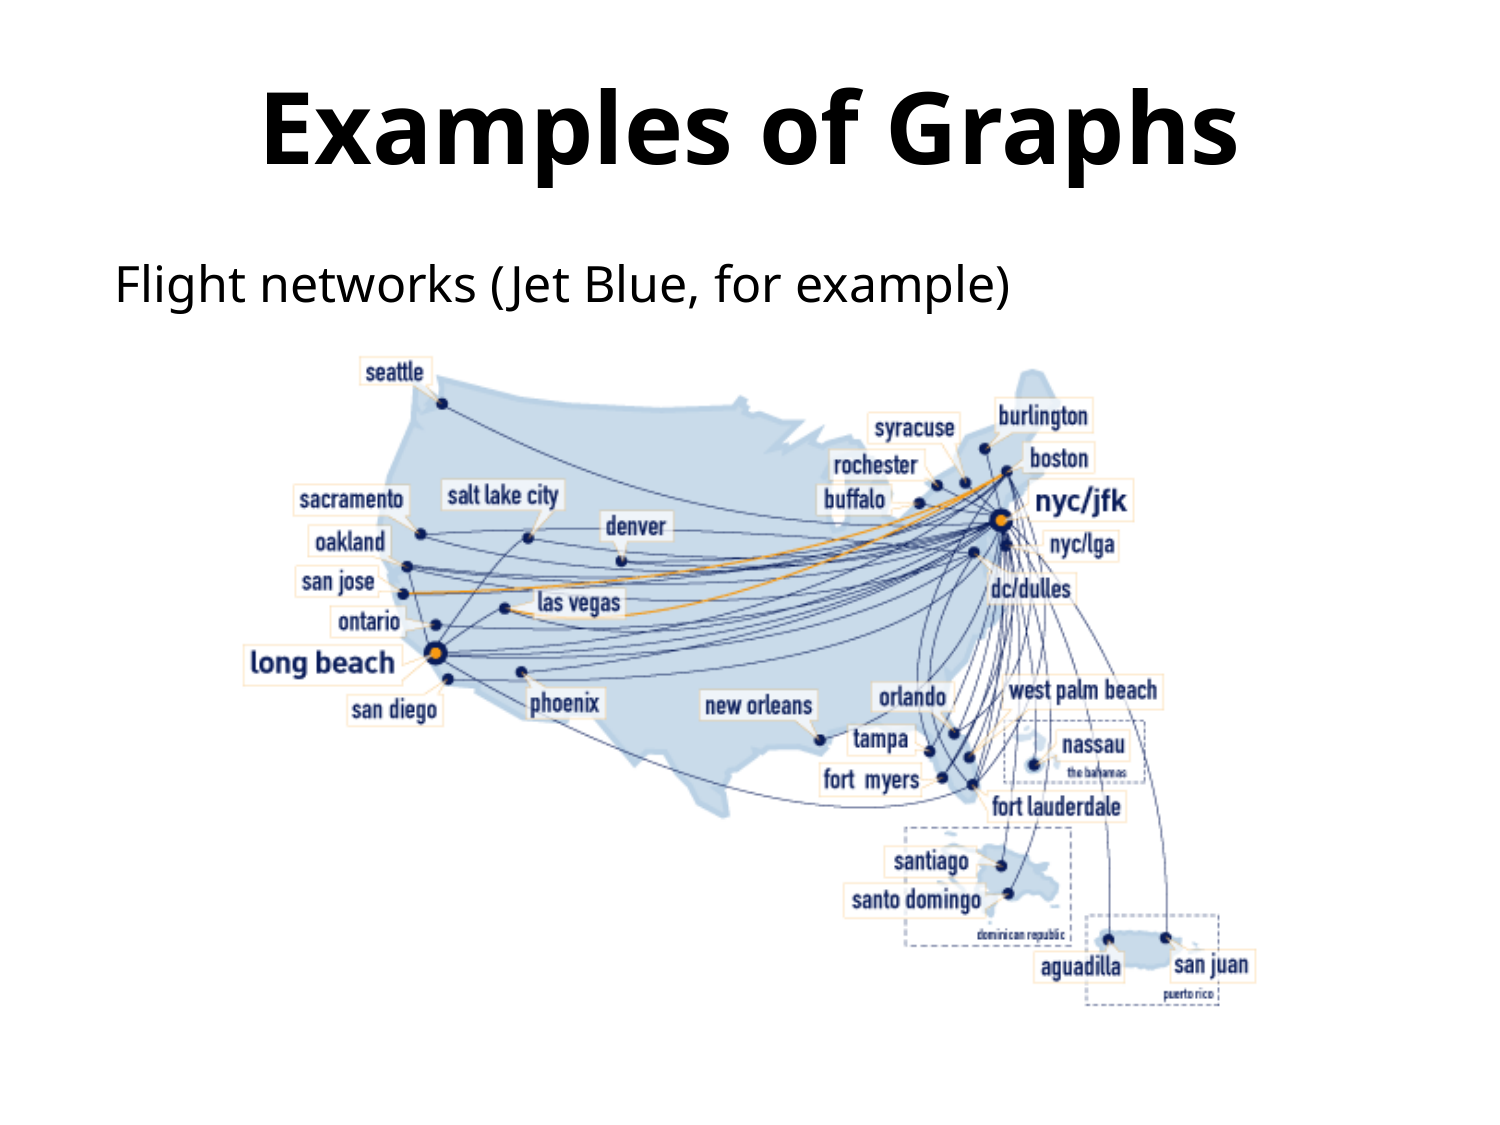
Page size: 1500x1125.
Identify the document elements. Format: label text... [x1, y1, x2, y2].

picture [234, 351, 1266, 1011]
subtitle Flight networks (Jet Blue, for example) [99, 236, 1400, 1125]
subtitle Examples of Graphs [0, 50, 1500, 237]
